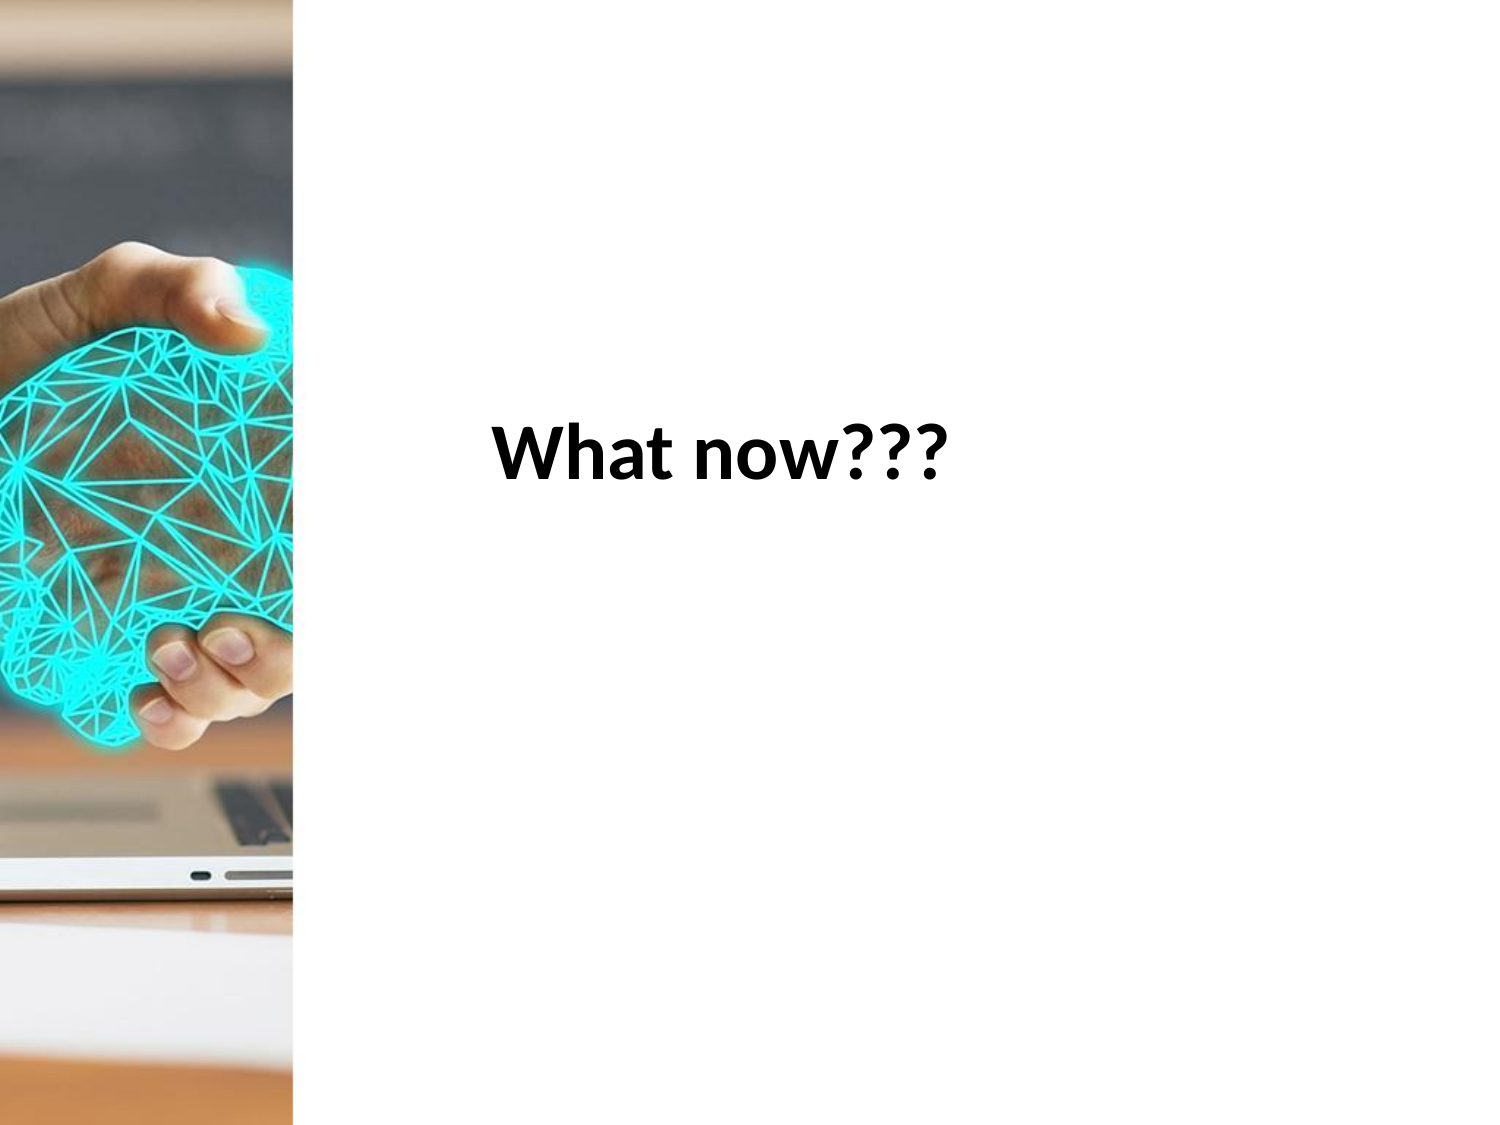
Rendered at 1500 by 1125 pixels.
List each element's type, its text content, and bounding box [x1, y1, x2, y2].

picture [0, 0, 1500, 1125]
title What now??? [490, 352, 990, 542]
